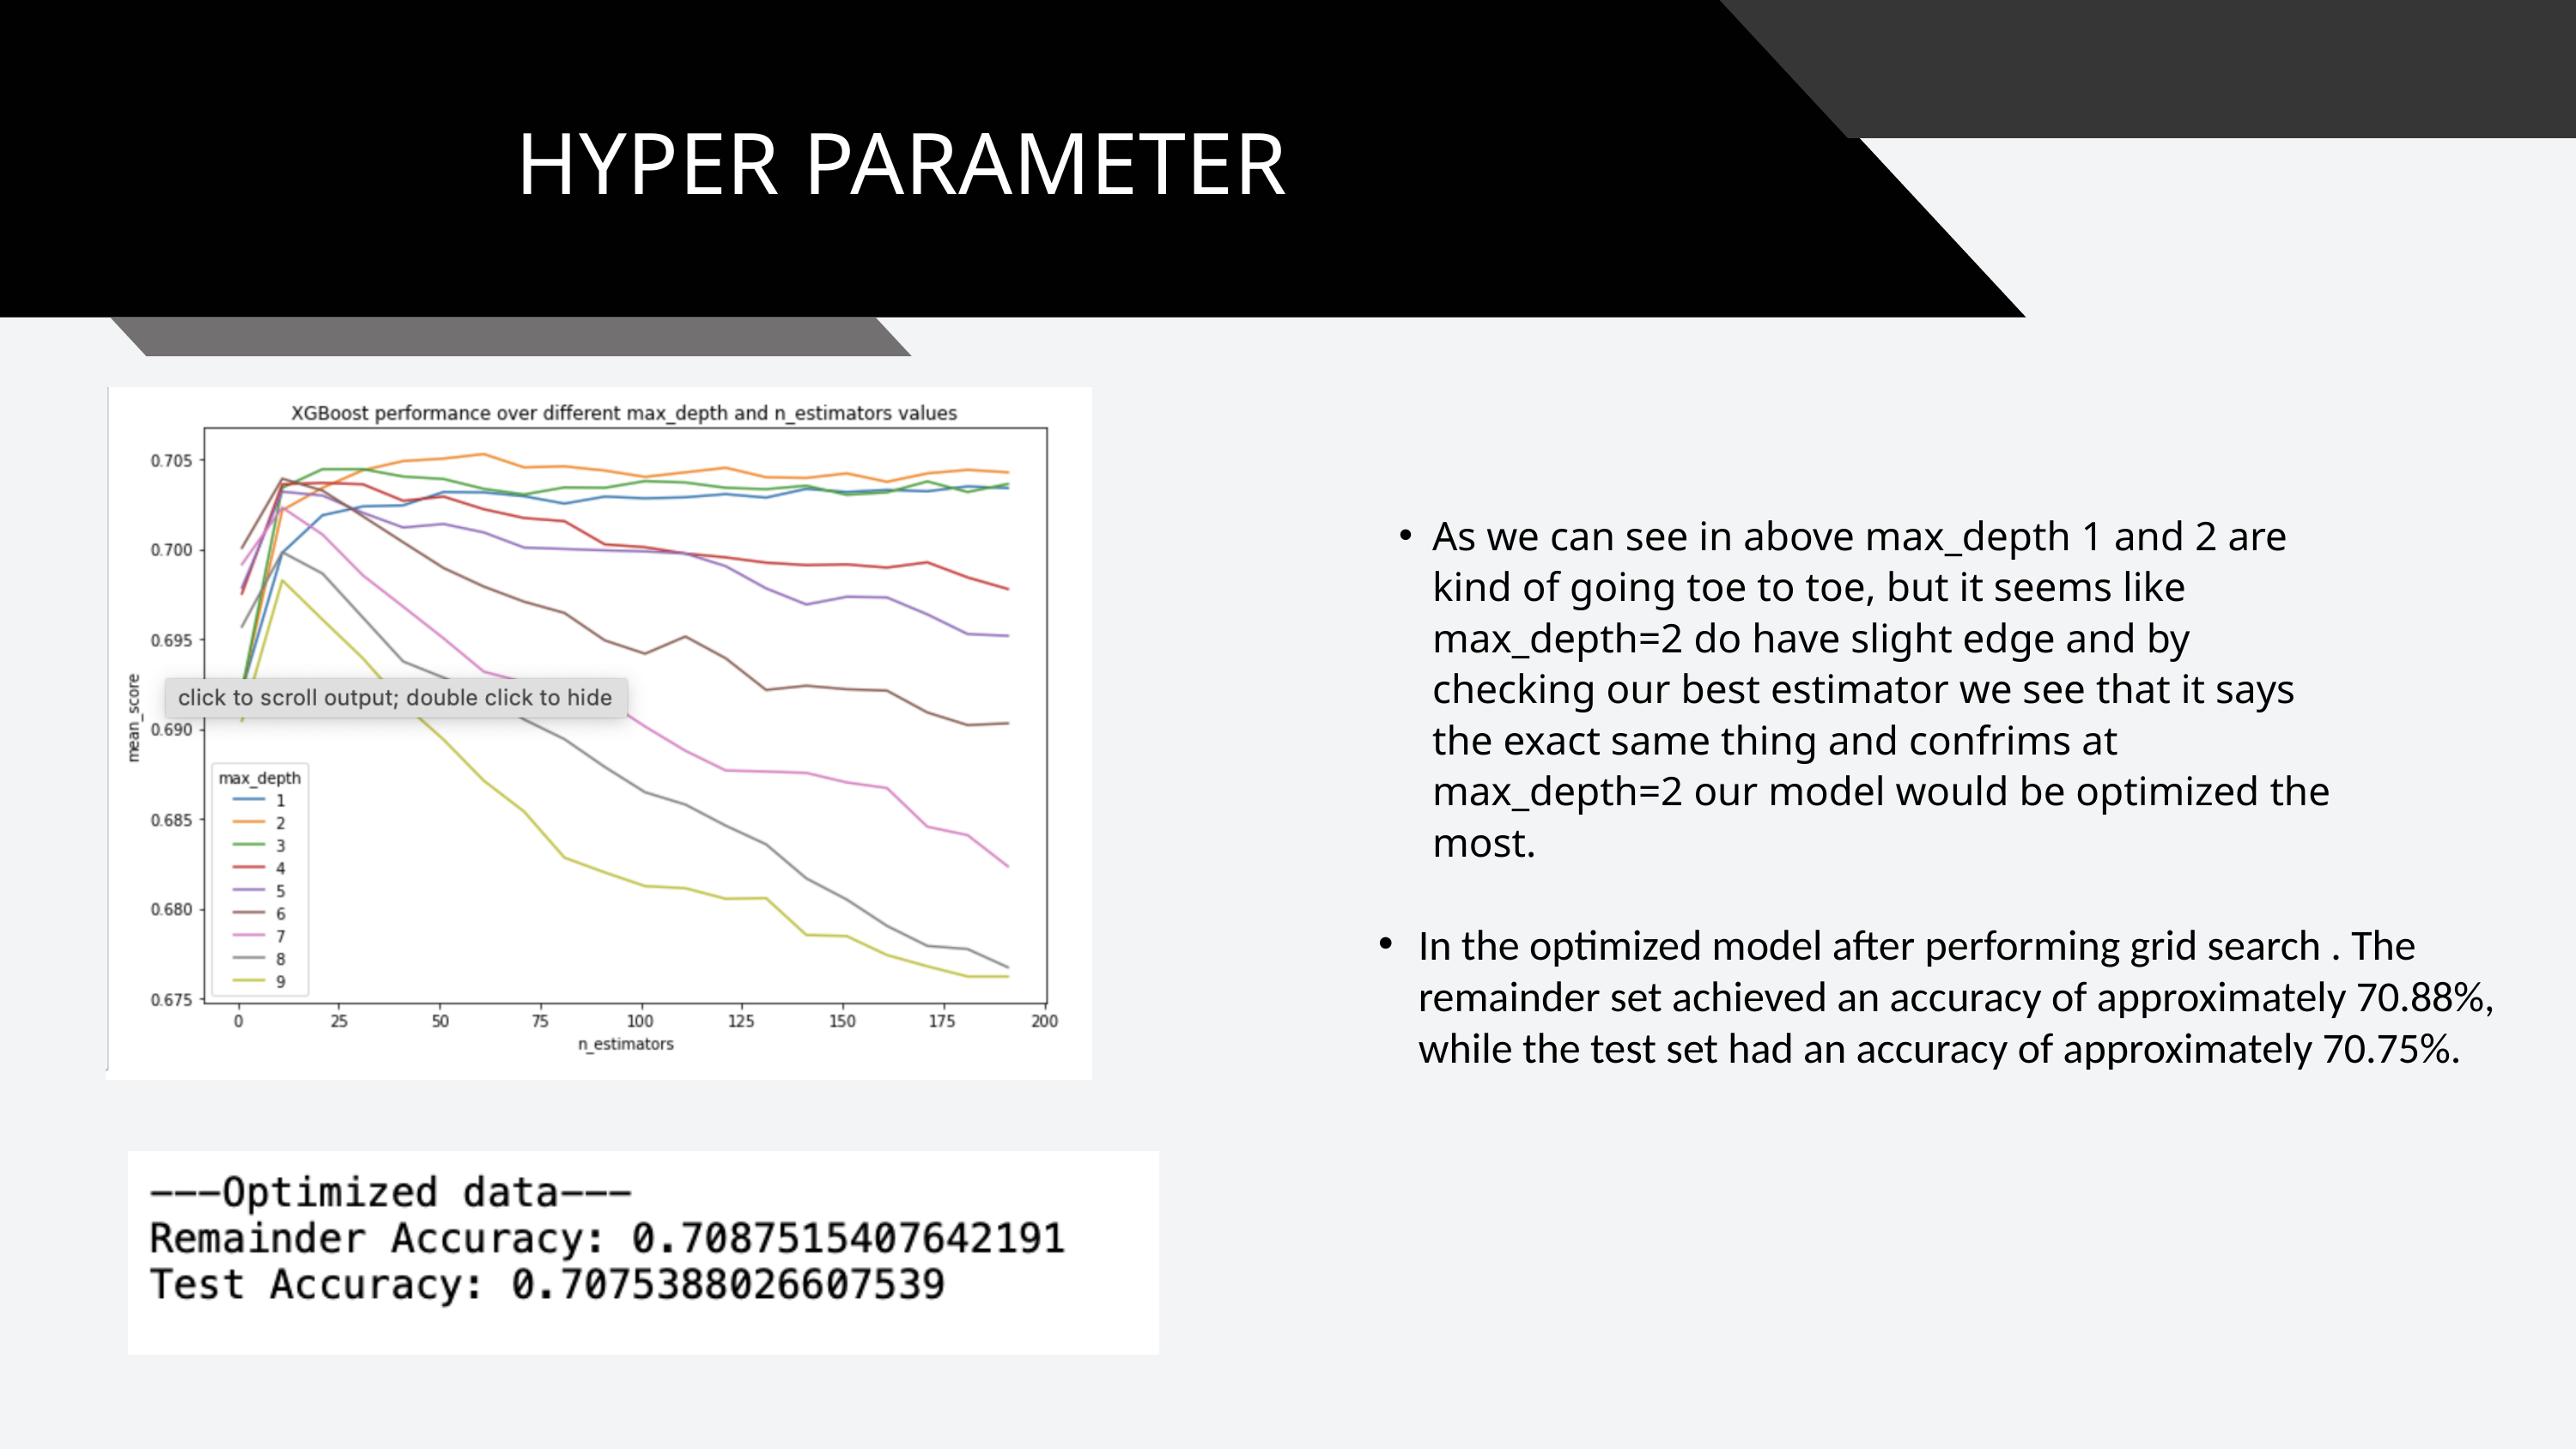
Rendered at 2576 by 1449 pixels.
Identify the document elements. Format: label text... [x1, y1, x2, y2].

text_box In the optimized model after performing grid search . The remainder set achieved an accuracy of approximately 70.88%, while the test set had an accuracy of approximately 70.75%. [1365, 911, 2534, 1078]
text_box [1702, 0, 2576, 139]
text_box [0, 0, 2026, 318]
picture [106, 387, 1092, 1080]
picture [128, 1151, 1160, 1355]
text_box As we can see in above max_depth 1 and 2 are kind of going toe to toe, but it seems like max_depth=2 do have slight edge and by checking our best estimator we see that it says the exact same thing and confrims at max_depth=2 our model would be optimized the most. [1365, 506, 2352, 865]
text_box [110, 317, 912, 357]
